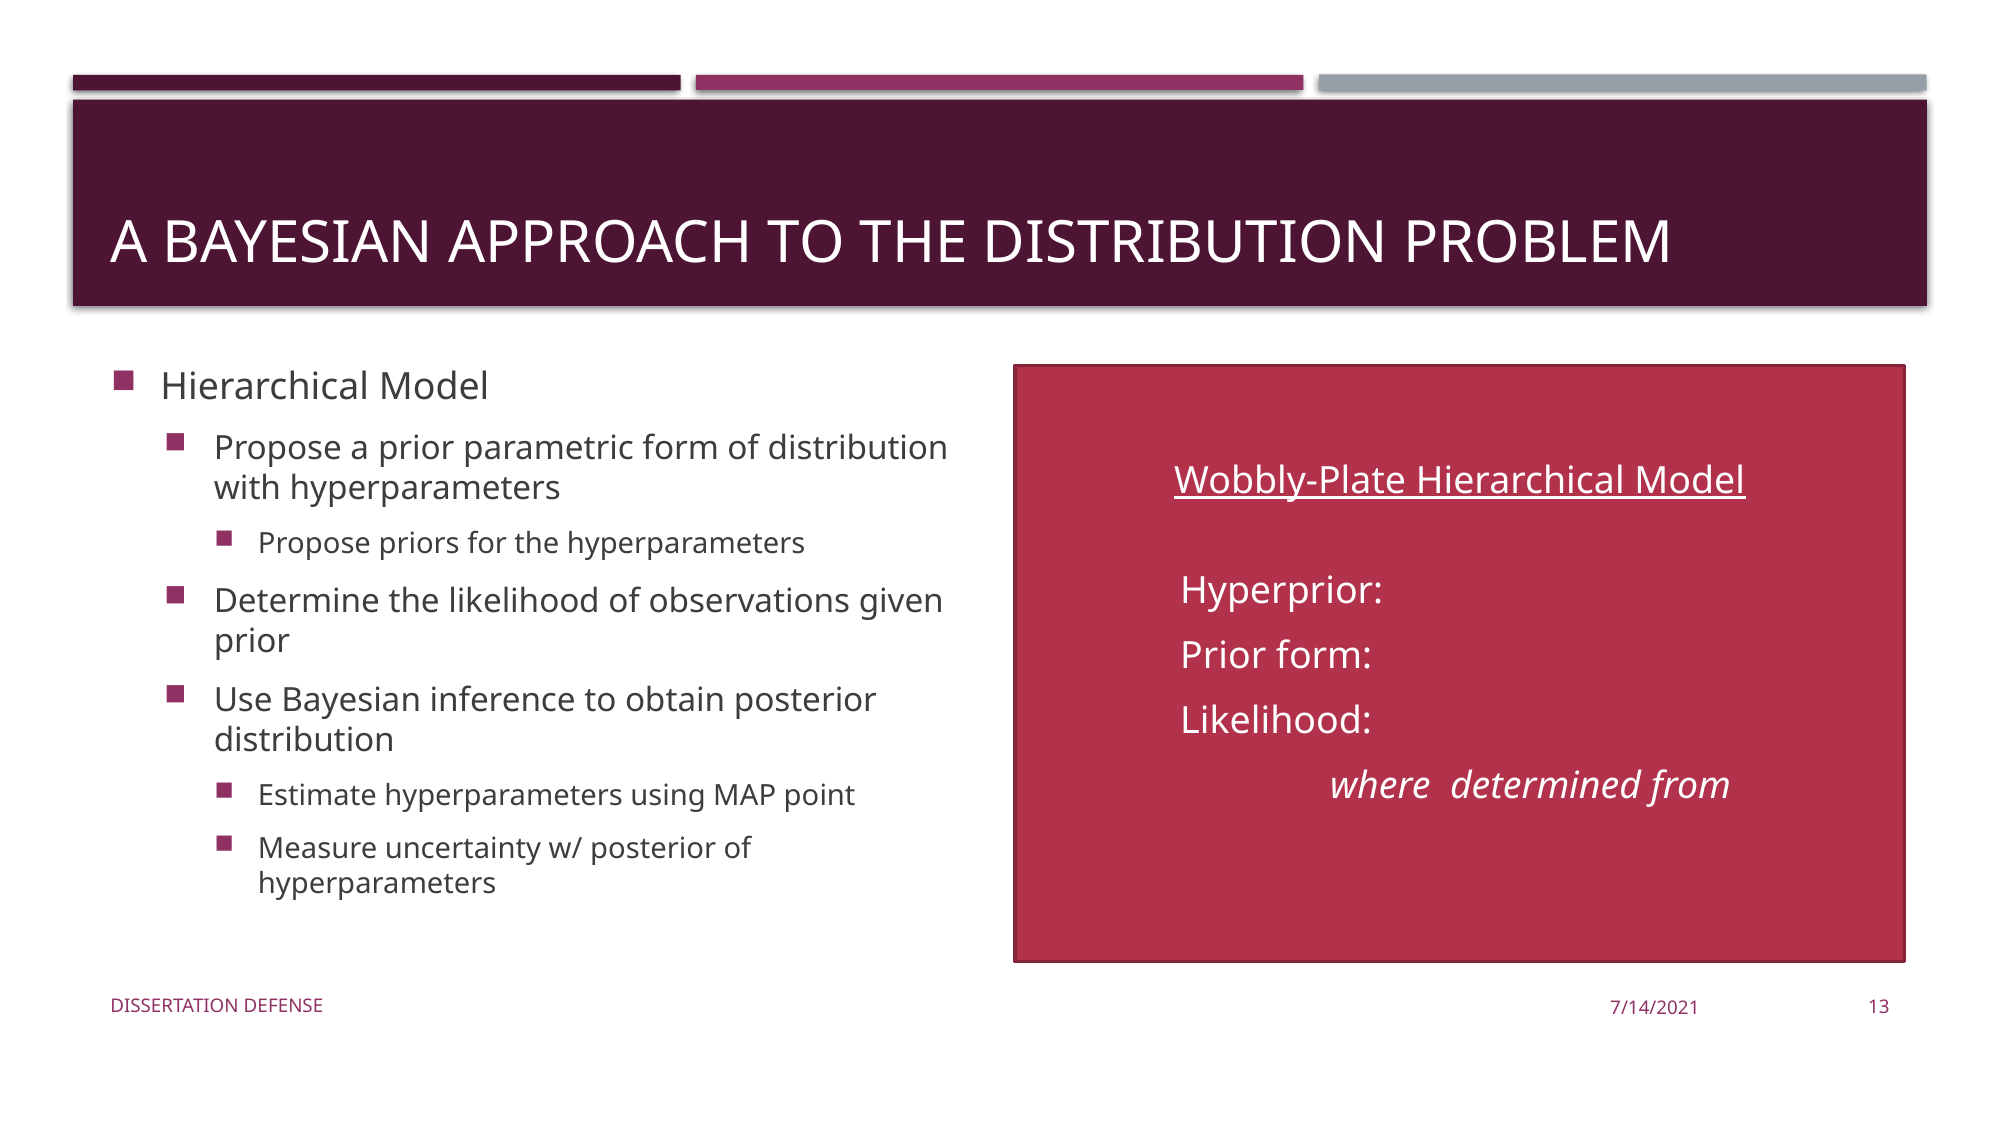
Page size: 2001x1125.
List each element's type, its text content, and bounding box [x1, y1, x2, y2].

title A Bayesian approach to the distribution problem [95, 119, 1905, 282]
slide_number 13 [1732, 977, 1905, 1037]
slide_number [1247, 977, 1715, 1037]
list Hierarchical Model Propose a prior parametric form of distribution with hyperparameters Propose priors for the hyperparameters Determine the likelihood of observations given prior Use Bayesian inference to obtain posterior distribution Estimate hyperparameters using MAP point Measure uncertainty w/ posterior of hyperparameters [95, 365, 985, 962]
footer Dissertation Defense [95, 976, 1230, 1037]
